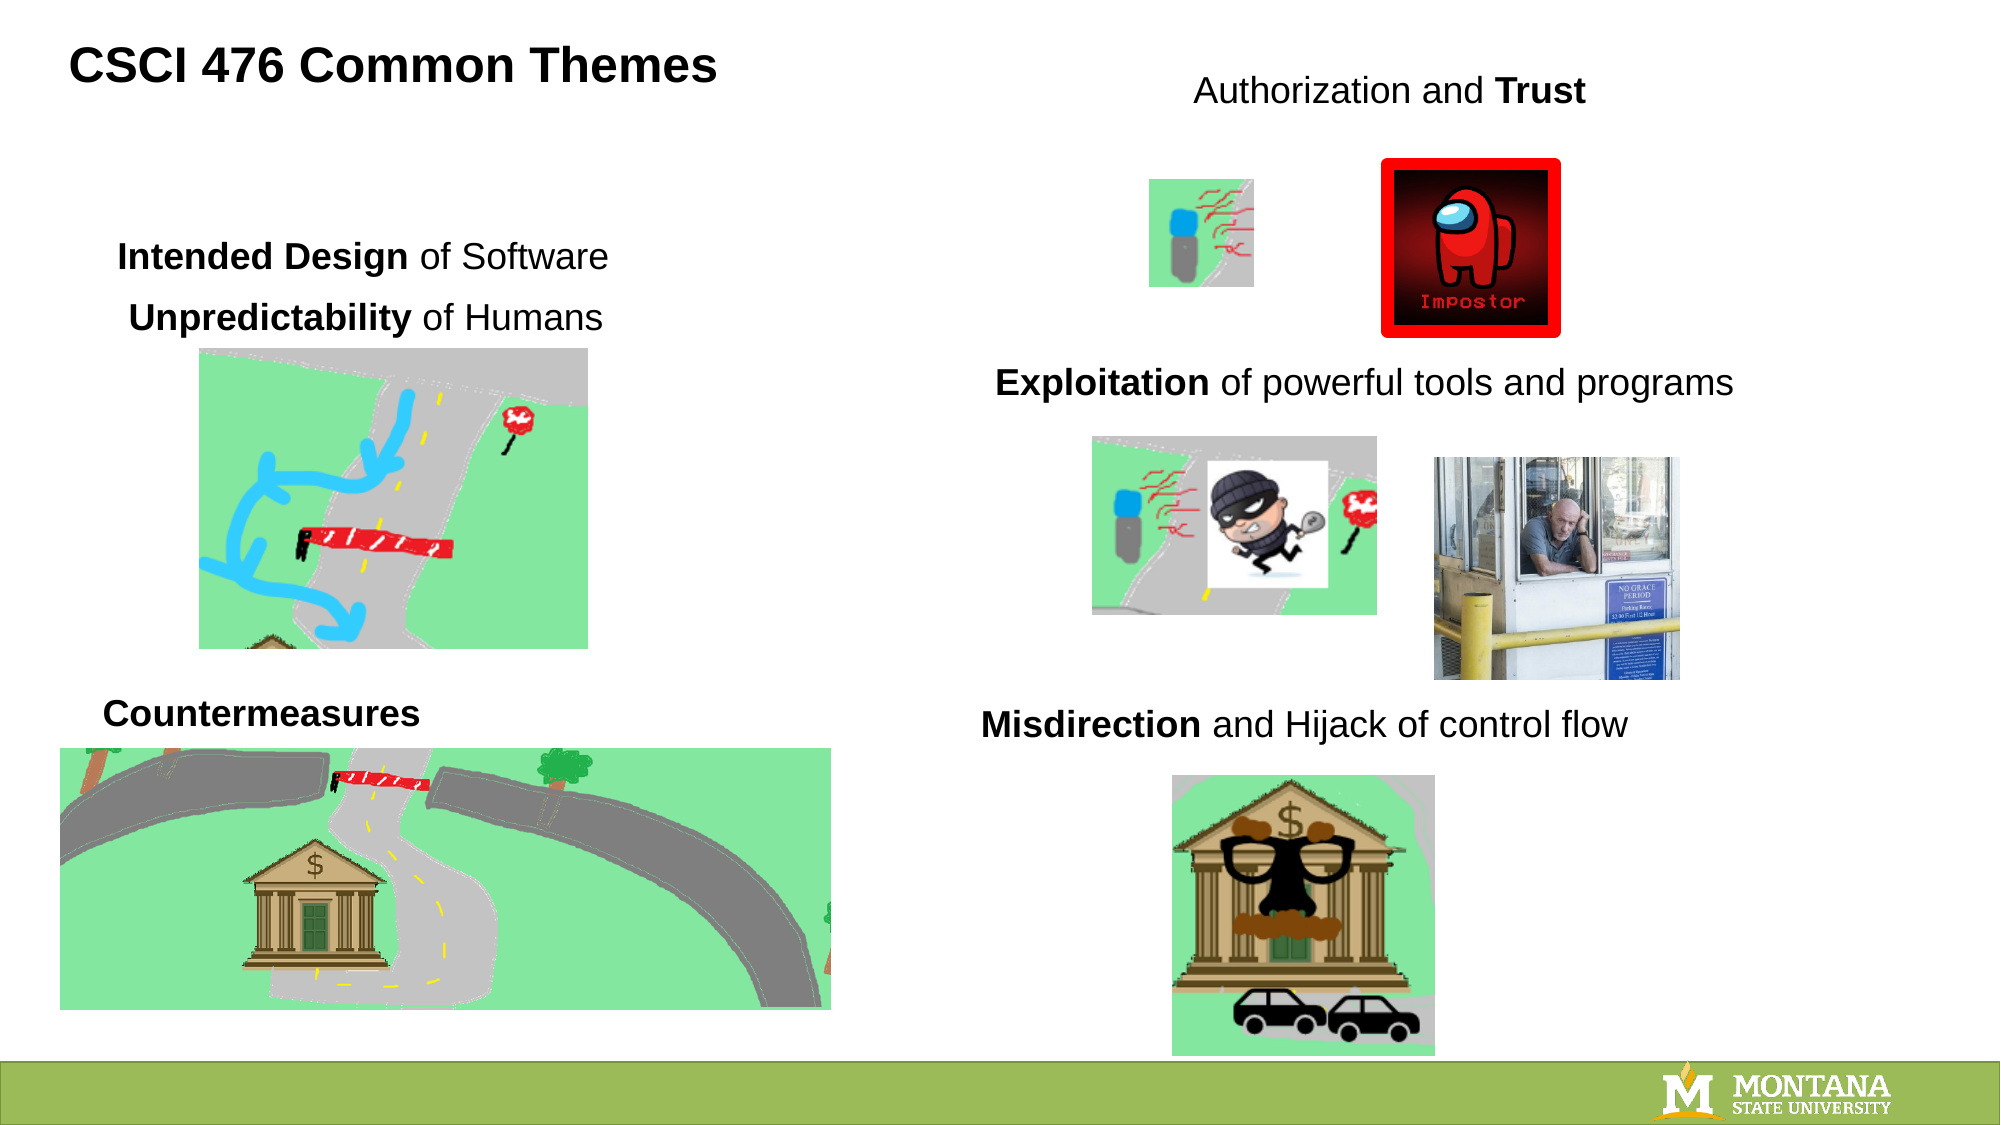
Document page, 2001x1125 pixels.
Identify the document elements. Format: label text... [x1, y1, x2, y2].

text_box Intended Design of Software [102, 224, 625, 285]
text_box Authorization and Trust [1178, 58, 1602, 119]
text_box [0, 1060, 1647, 1125]
picture [1171, 775, 1435, 1056]
text_box Misdirection and Hijack of control flow [966, 692, 1644, 753]
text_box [1892, 1060, 2000, 1125]
picture [60, 748, 831, 1011]
picture [1149, 178, 1254, 288]
text_box Exploitation of powerful tools and programs [980, 350, 1750, 411]
picture [1433, 456, 1681, 680]
text_box Countermeasures [87, 681, 436, 742]
text_box Unpredictability of Humans [113, 285, 619, 346]
picture [1649, 1060, 1892, 1122]
picture [1092, 436, 1377, 616]
picture [1393, 170, 1549, 326]
picture [199, 348, 588, 649]
text_box CSCI 476 Common Themes [53, 24, 734, 100]
